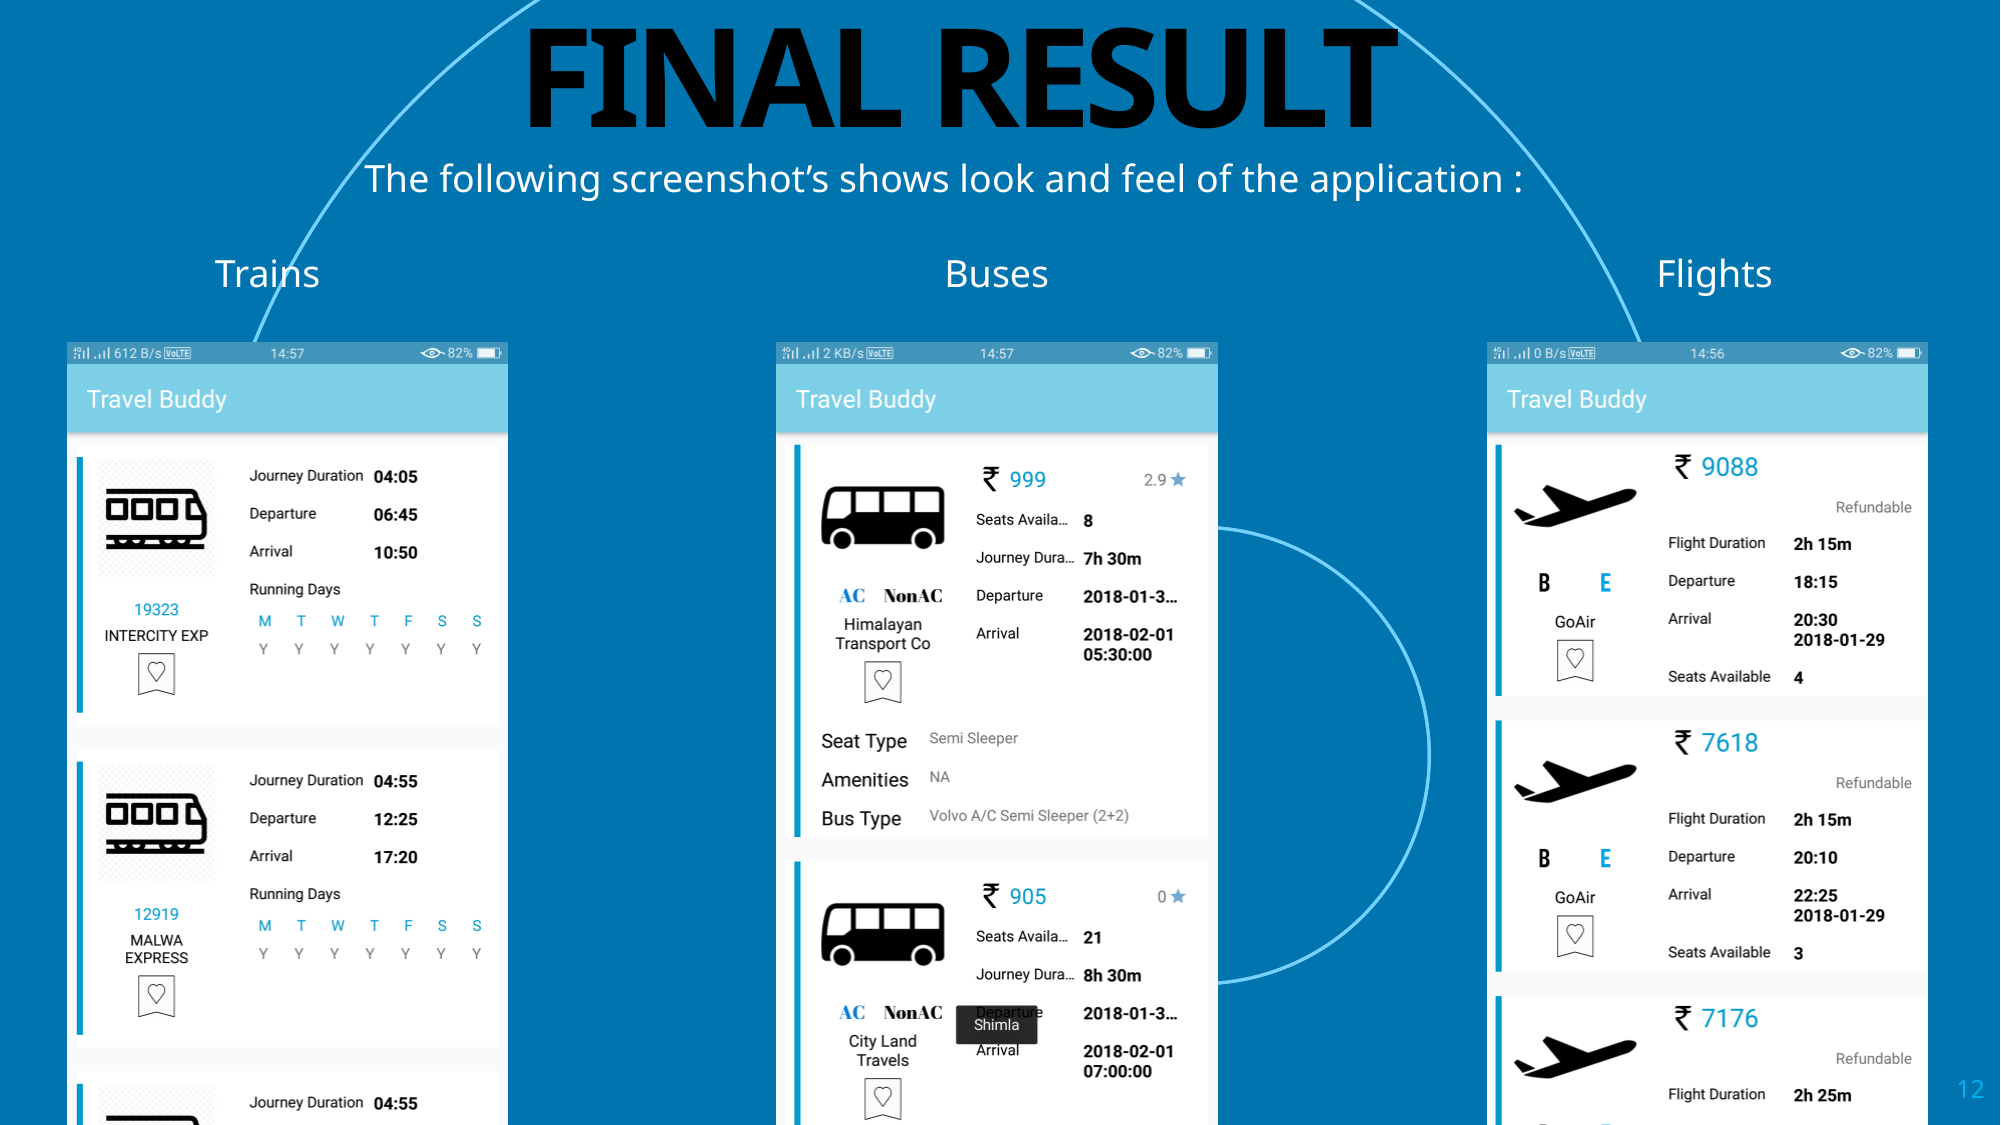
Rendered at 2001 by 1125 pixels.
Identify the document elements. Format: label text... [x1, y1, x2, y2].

text_box Flights [1641, 242, 1788, 302]
slide_number 12 [1929, 1060, 2000, 1121]
title FINAL RESULT [212, 0, 1707, 166]
text_box The following screenshot’s shows look and feel of the application : [349, 147, 1540, 208]
text_box Buses [929, 242, 1065, 302]
picture [777, 343, 1218, 1125]
text_box Trains [200, 242, 336, 302]
picture [68, 342, 507, 1125]
picture [1488, 342, 1927, 1125]
